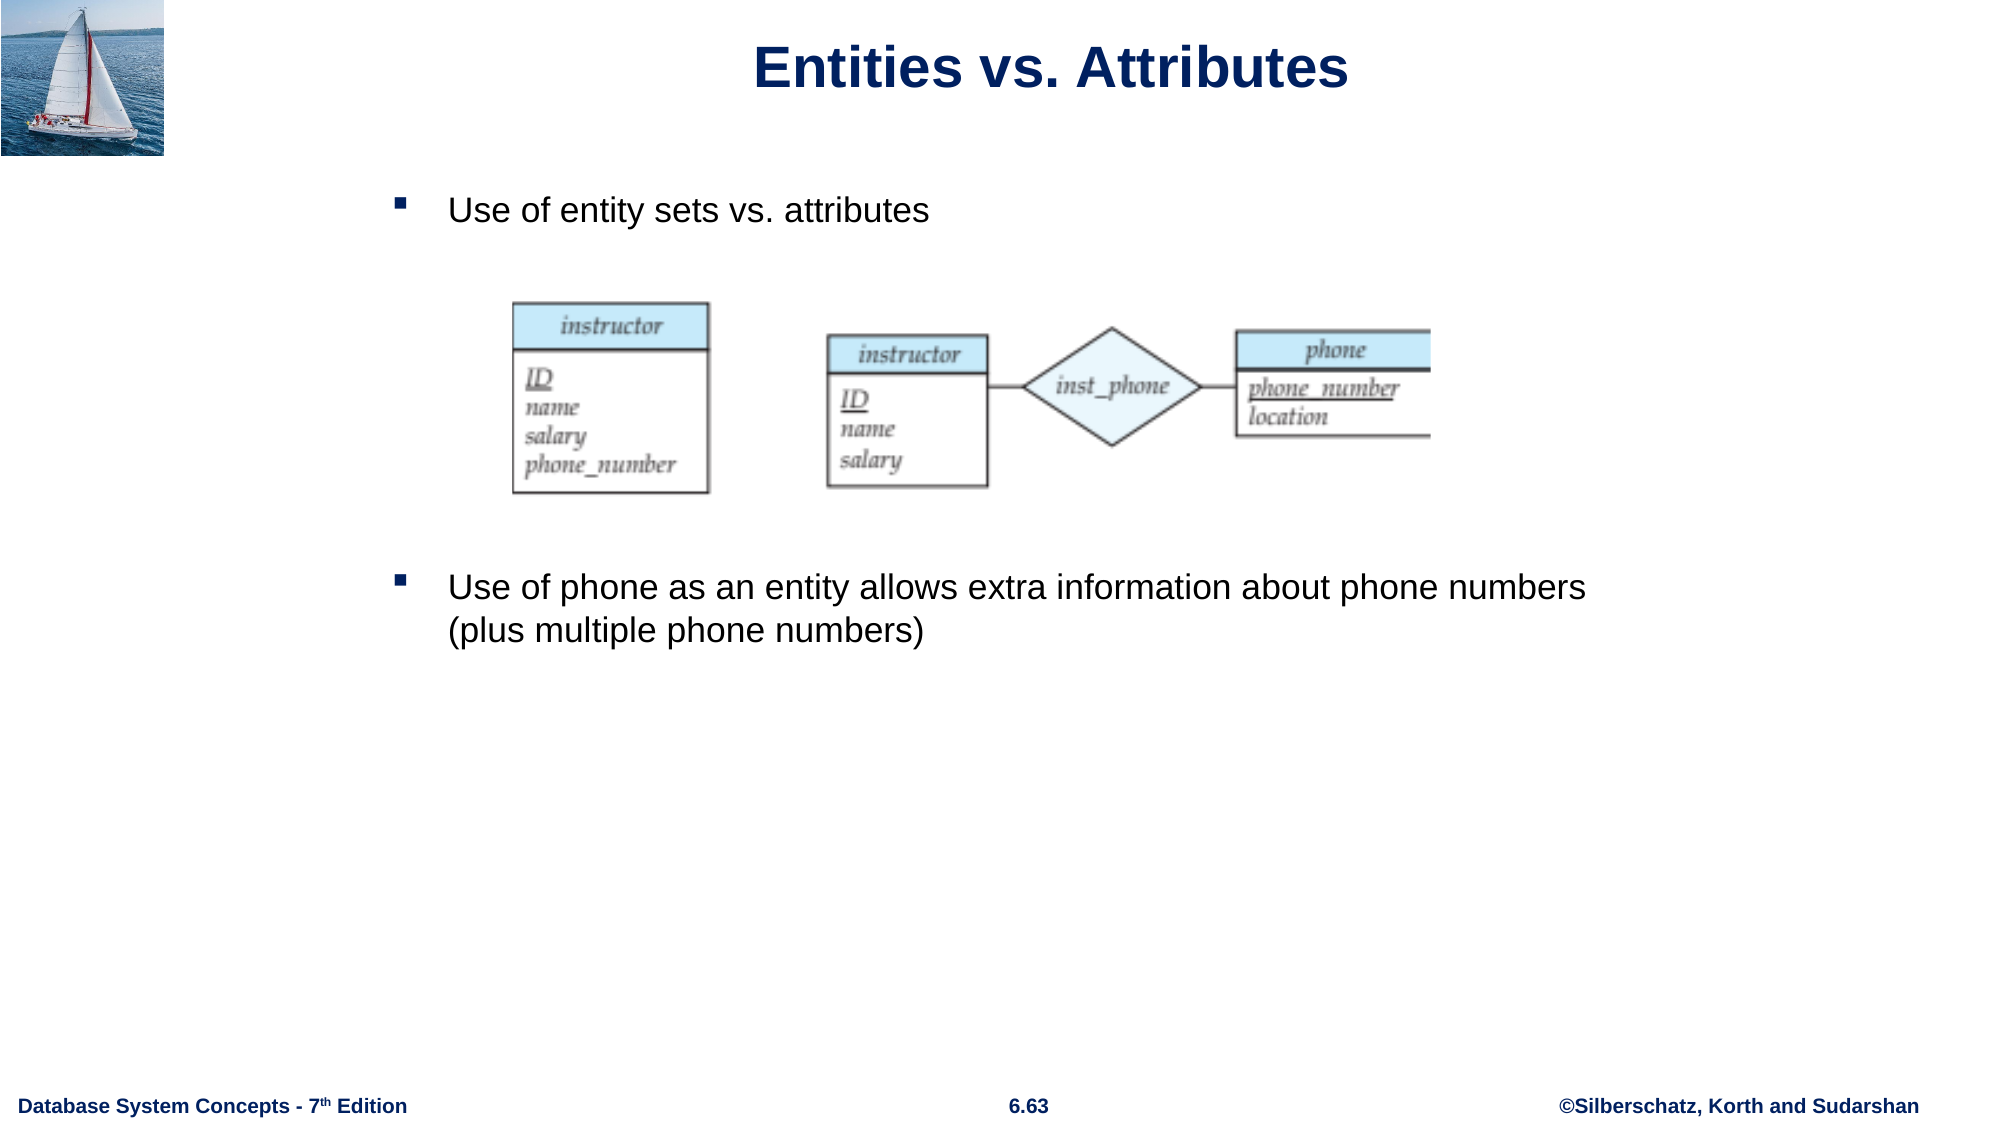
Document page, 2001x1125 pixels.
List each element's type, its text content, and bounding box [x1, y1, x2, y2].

list Use of entity sets vs. attributes Use of phone as an entity allows extra information about phone numbers (plus multiple phone numbers) [376, 179, 1625, 896]
picture [1, 0, 164, 156]
title Entities vs. Attributes [389, 6, 1716, 108]
picture [512, 300, 1431, 502]
